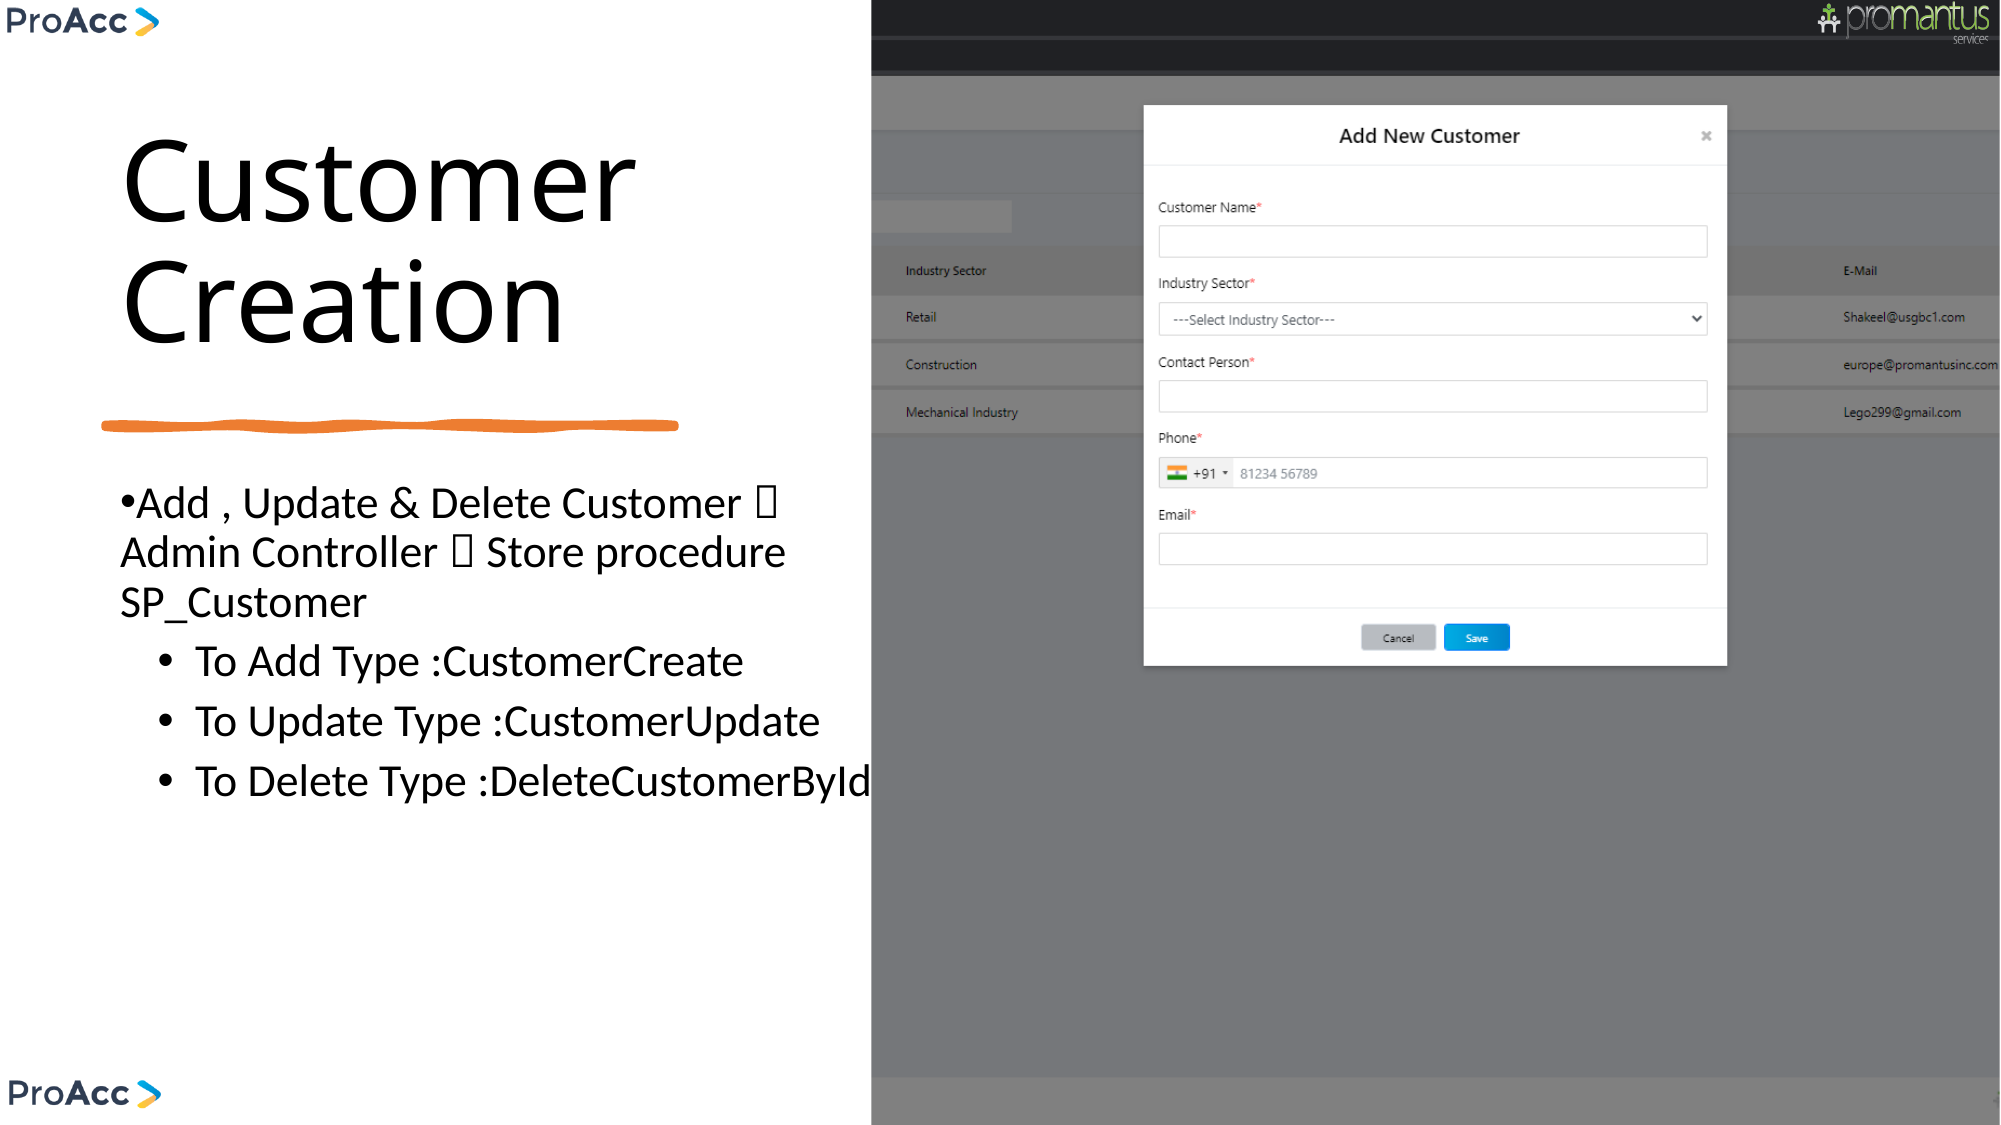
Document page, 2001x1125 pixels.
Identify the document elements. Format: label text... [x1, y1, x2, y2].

text_box [0, 0, 871, 1125]
title Customer Creation [105, 53, 822, 375]
picture [871, 0, 2000, 1125]
text_box [0, 1064, 179, 1125]
text_box [103, 421, 676, 431]
list Add , Update & Delete Customer  Admin Controller  Store procedure SP_Customer To Add Type :CustomerCreate To Update Type :CustomerUpdate To Delete Type :DeleteCustomerById [105, 471, 871, 1016]
text_box [0, 0, 177, 54]
